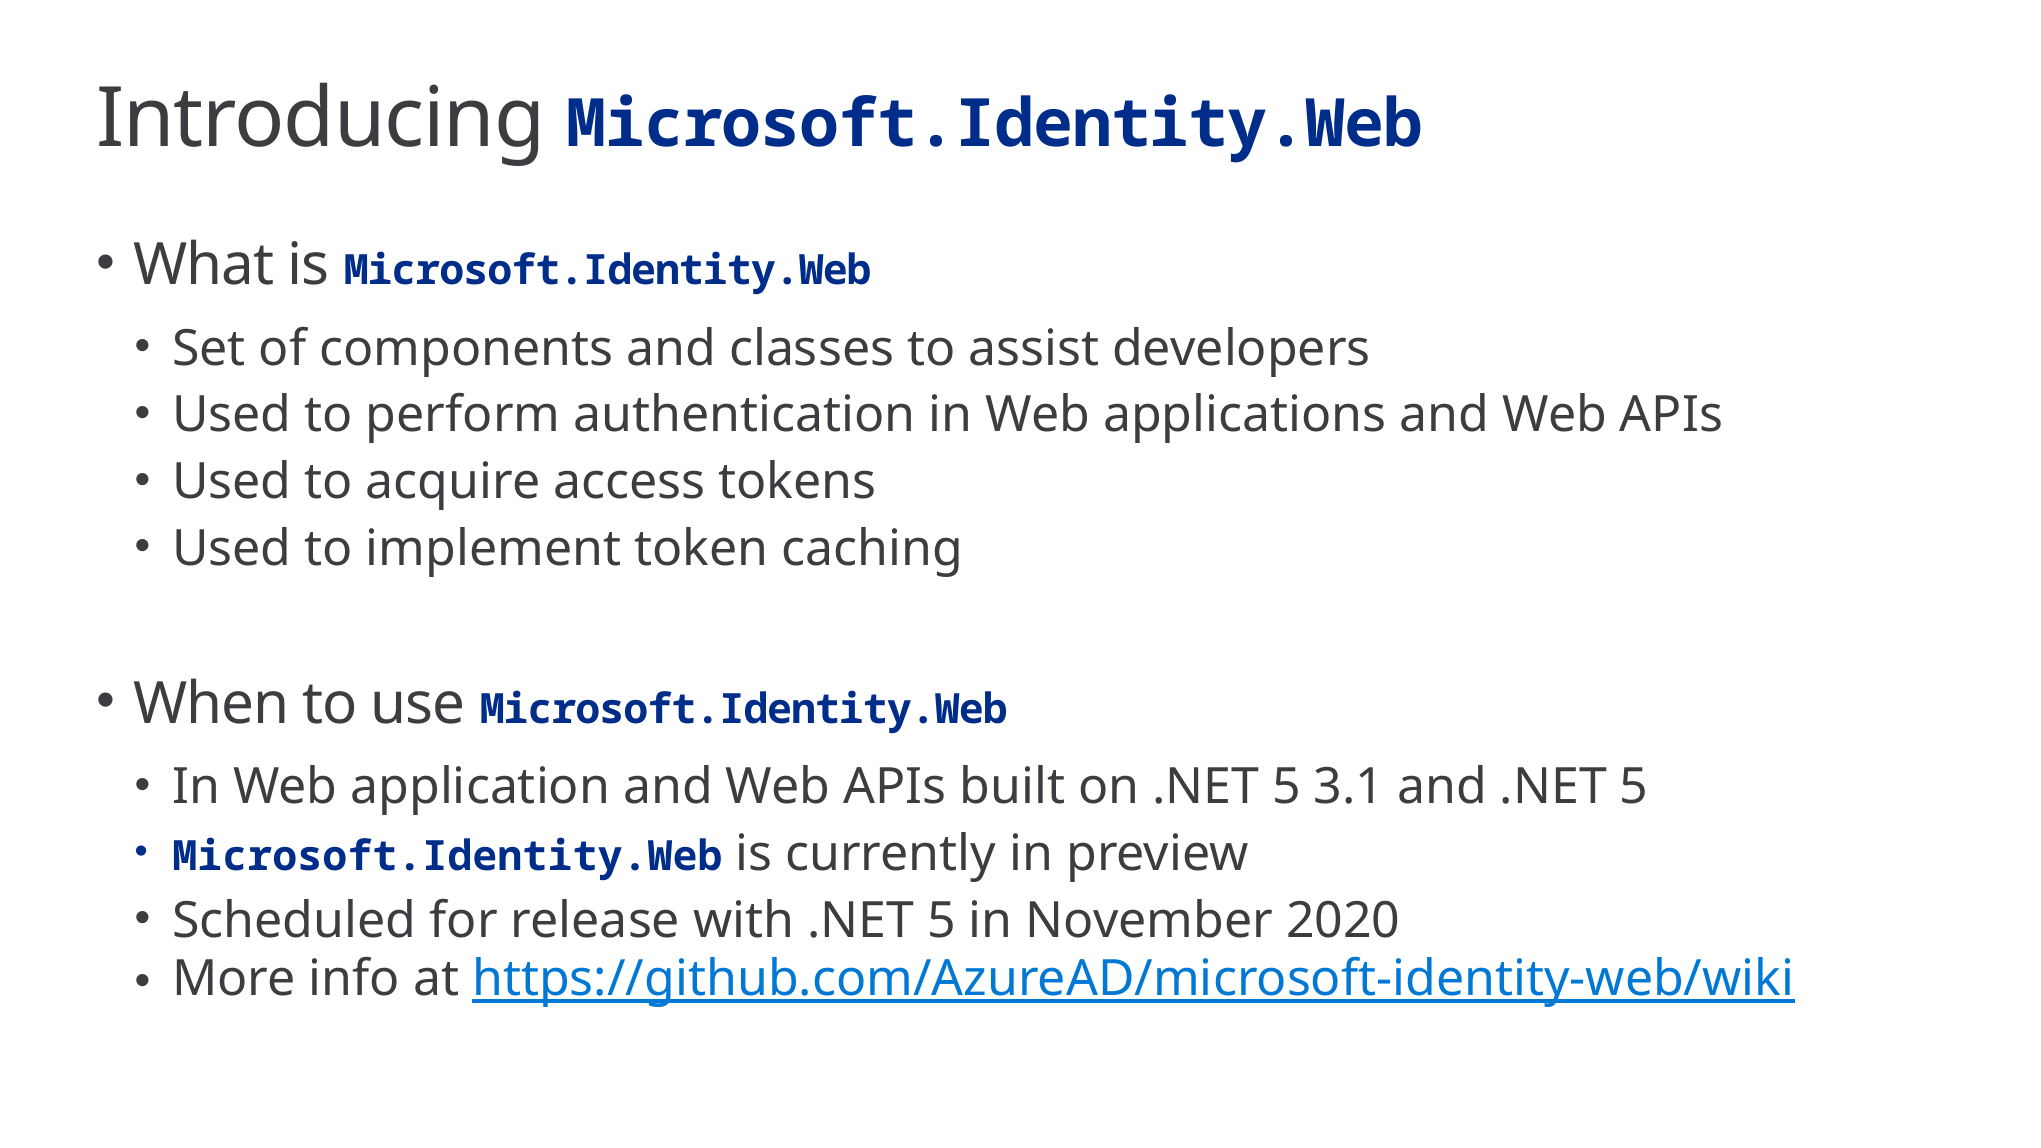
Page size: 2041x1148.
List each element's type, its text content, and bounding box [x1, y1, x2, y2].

title Introducing Microsoft.Identity.Web [96, 75, 1941, 166]
list What is Microsoft.Identity.Web Set of components and classes to assist developers Used to perform authentication in Web applications and Web APIs Used to acquire access tokens Used to implement token caching When to use Microsoft.Identity.Web In Web application and Web APIs built on .NET 5 3.1 and .NET 5 Microsoft.Identity.Web is currently in preview Scheduled for release with .NET 5 in November 2020 More info at https://github.com/AzureAD/microsoft-identity-web/wiki [96, 226, 1941, 994]
